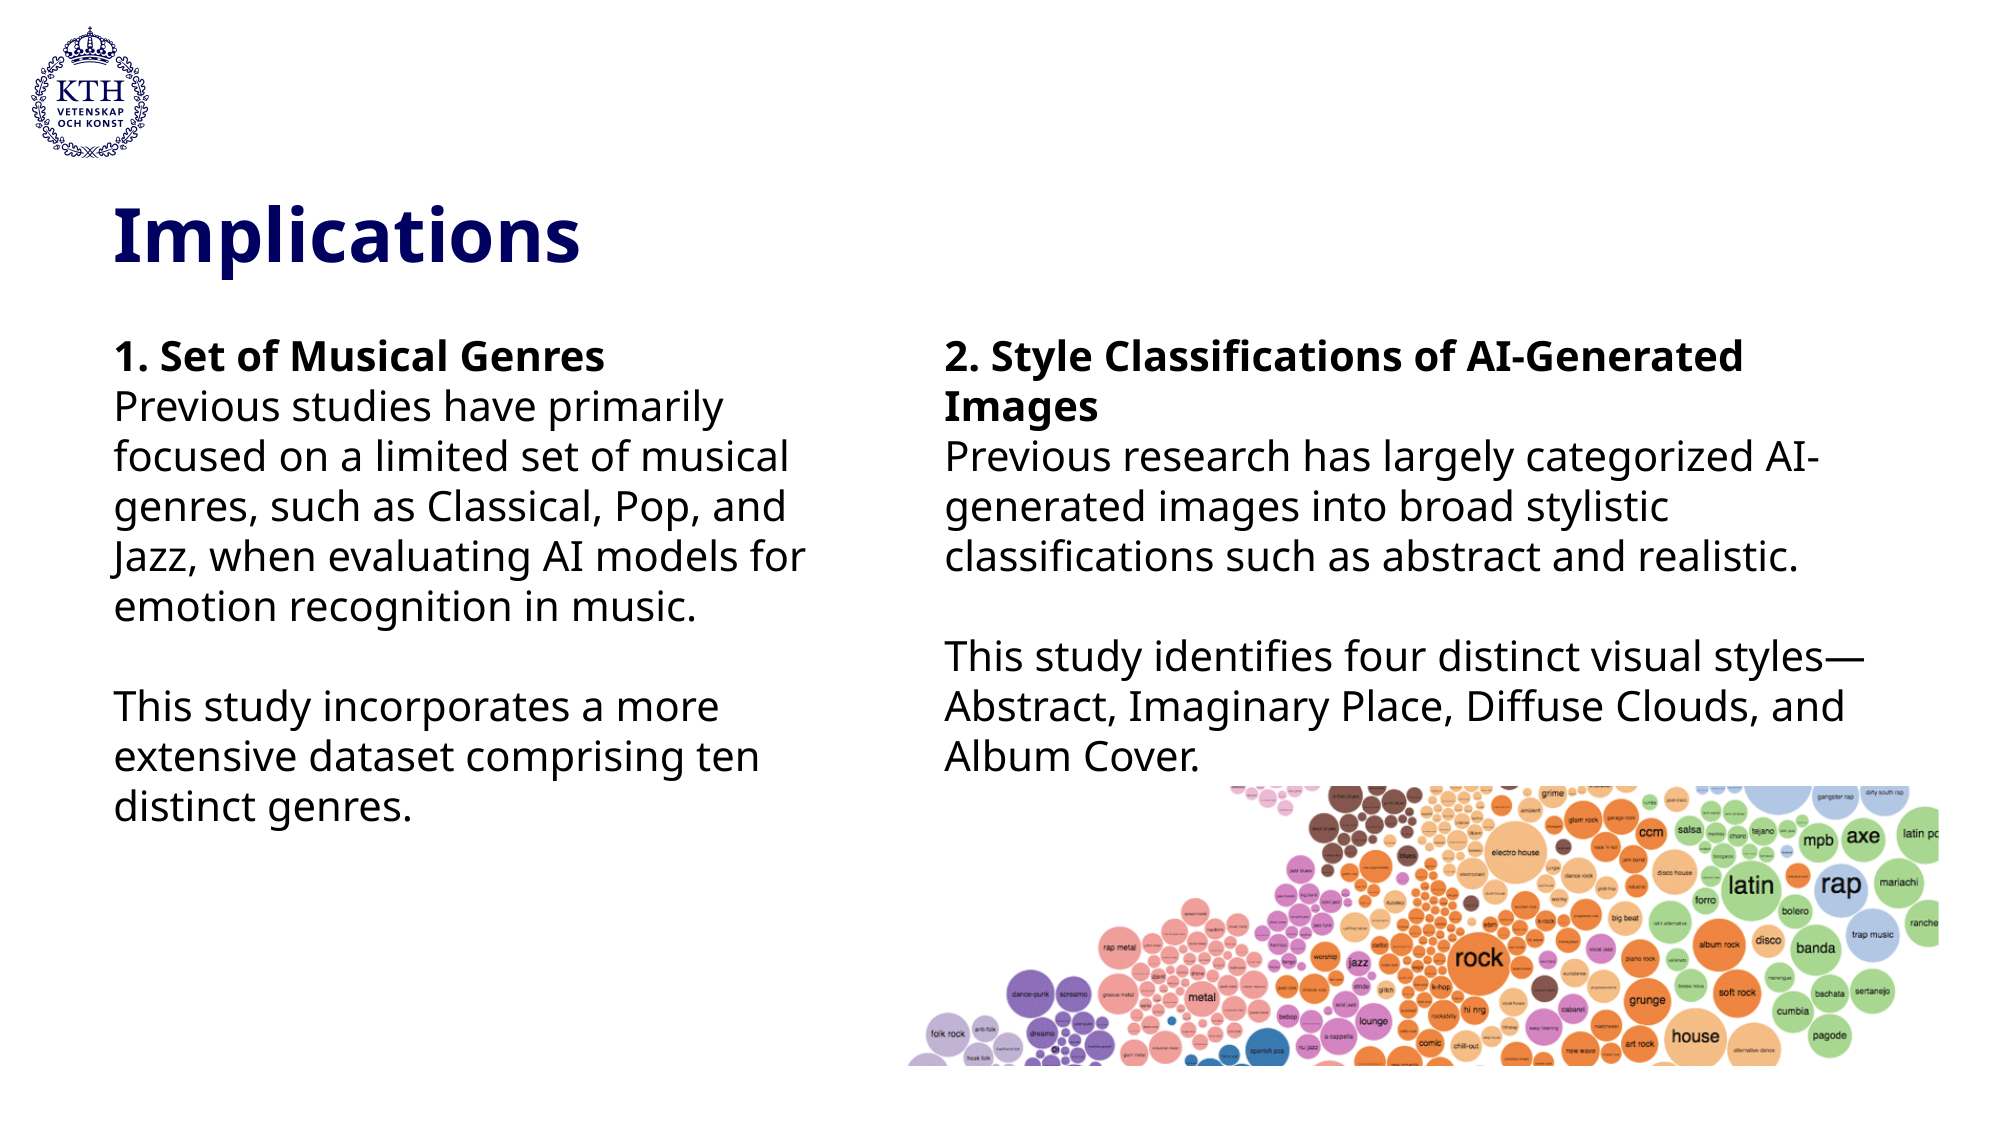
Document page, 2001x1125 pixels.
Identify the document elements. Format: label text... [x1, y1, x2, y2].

text_box 1. Set of Musical Genres Previous studies have primarily focused on a limited set of musical genres, such as Classical, Pop, and Jazz, when evaluating AI models for emotion recognition in music. This study incorporates a more extensive dataset comprising ten distinct genres. [98, 314, 865, 796]
picture [891, 785, 1940, 1067]
text_box 2. Style Classifications of AI-Generated Images Previous research has largely categorized AI-generated images into broad stylistic classifications such as abstract and realistic. This study identifies four distinct visual styles—Abstract, Imaginary Place, Diffuse Clouds, and Album Cover. [929, 314, 1902, 677]
title Implications [98, 179, 1902, 273]
picture [31, 26, 149, 158]
